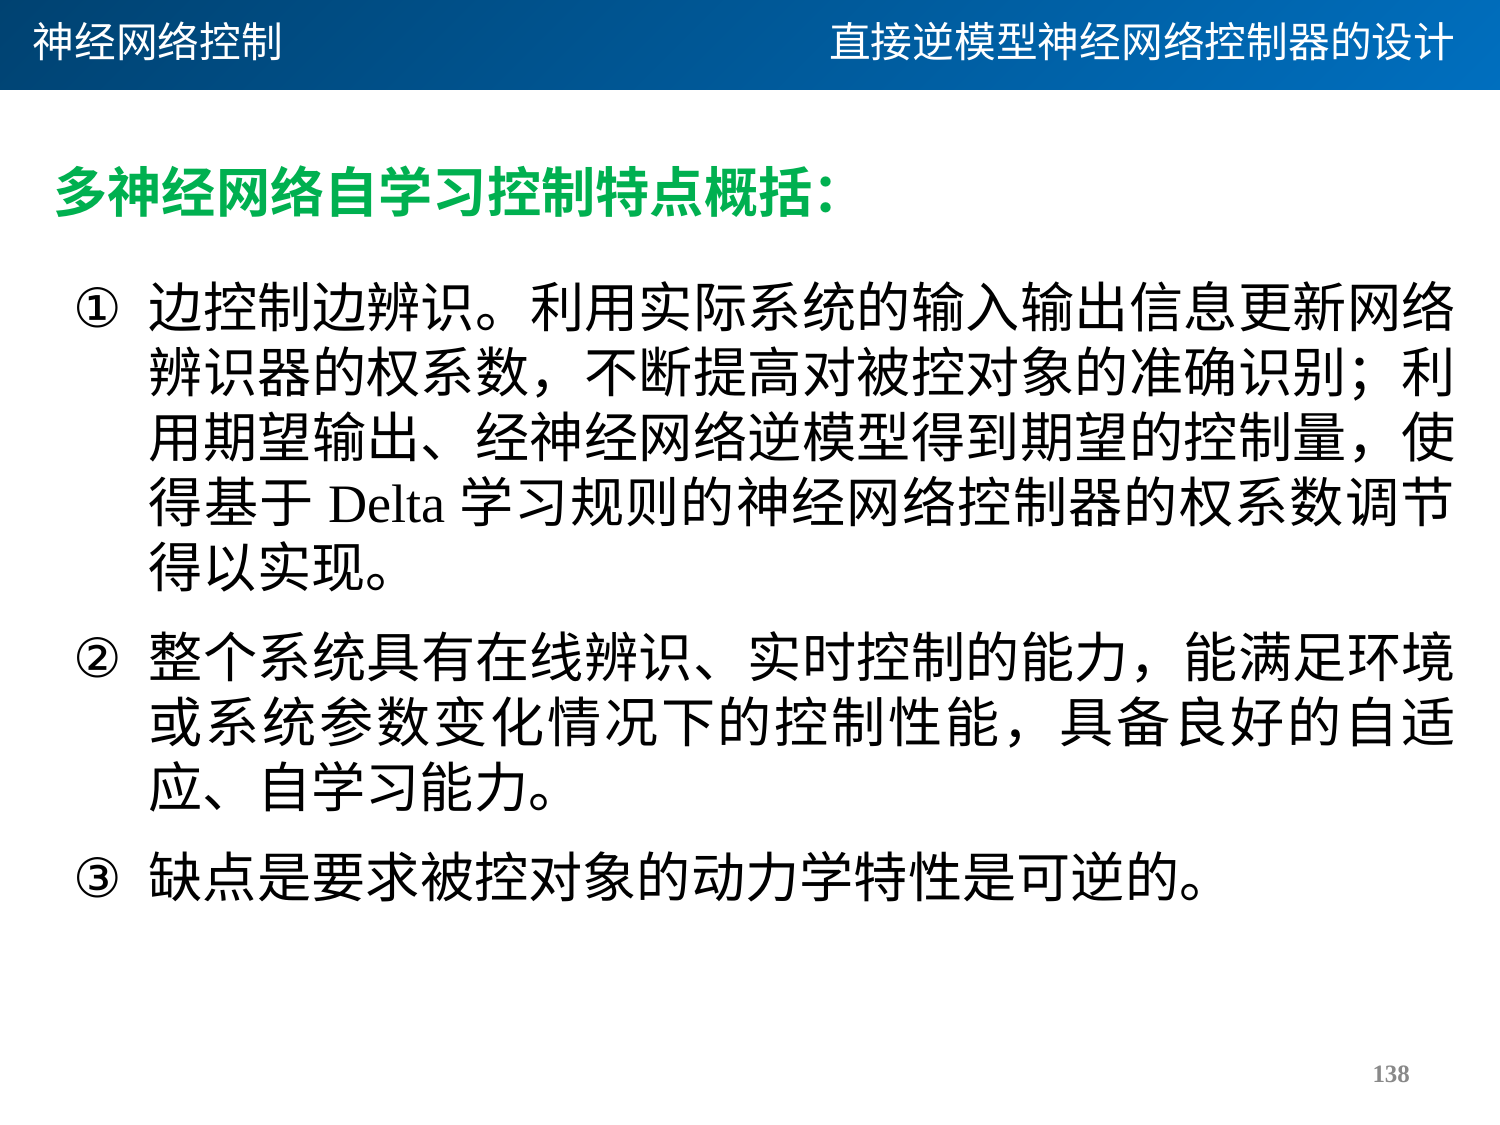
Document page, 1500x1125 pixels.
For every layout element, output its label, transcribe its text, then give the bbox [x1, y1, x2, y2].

slide_number 138 [1074, 1042, 1425, 1103]
list 直接逆模型神经网络控制器的设计 [809, 8, 1471, 80]
list 神经网络控制 [17, 8, 313, 80]
